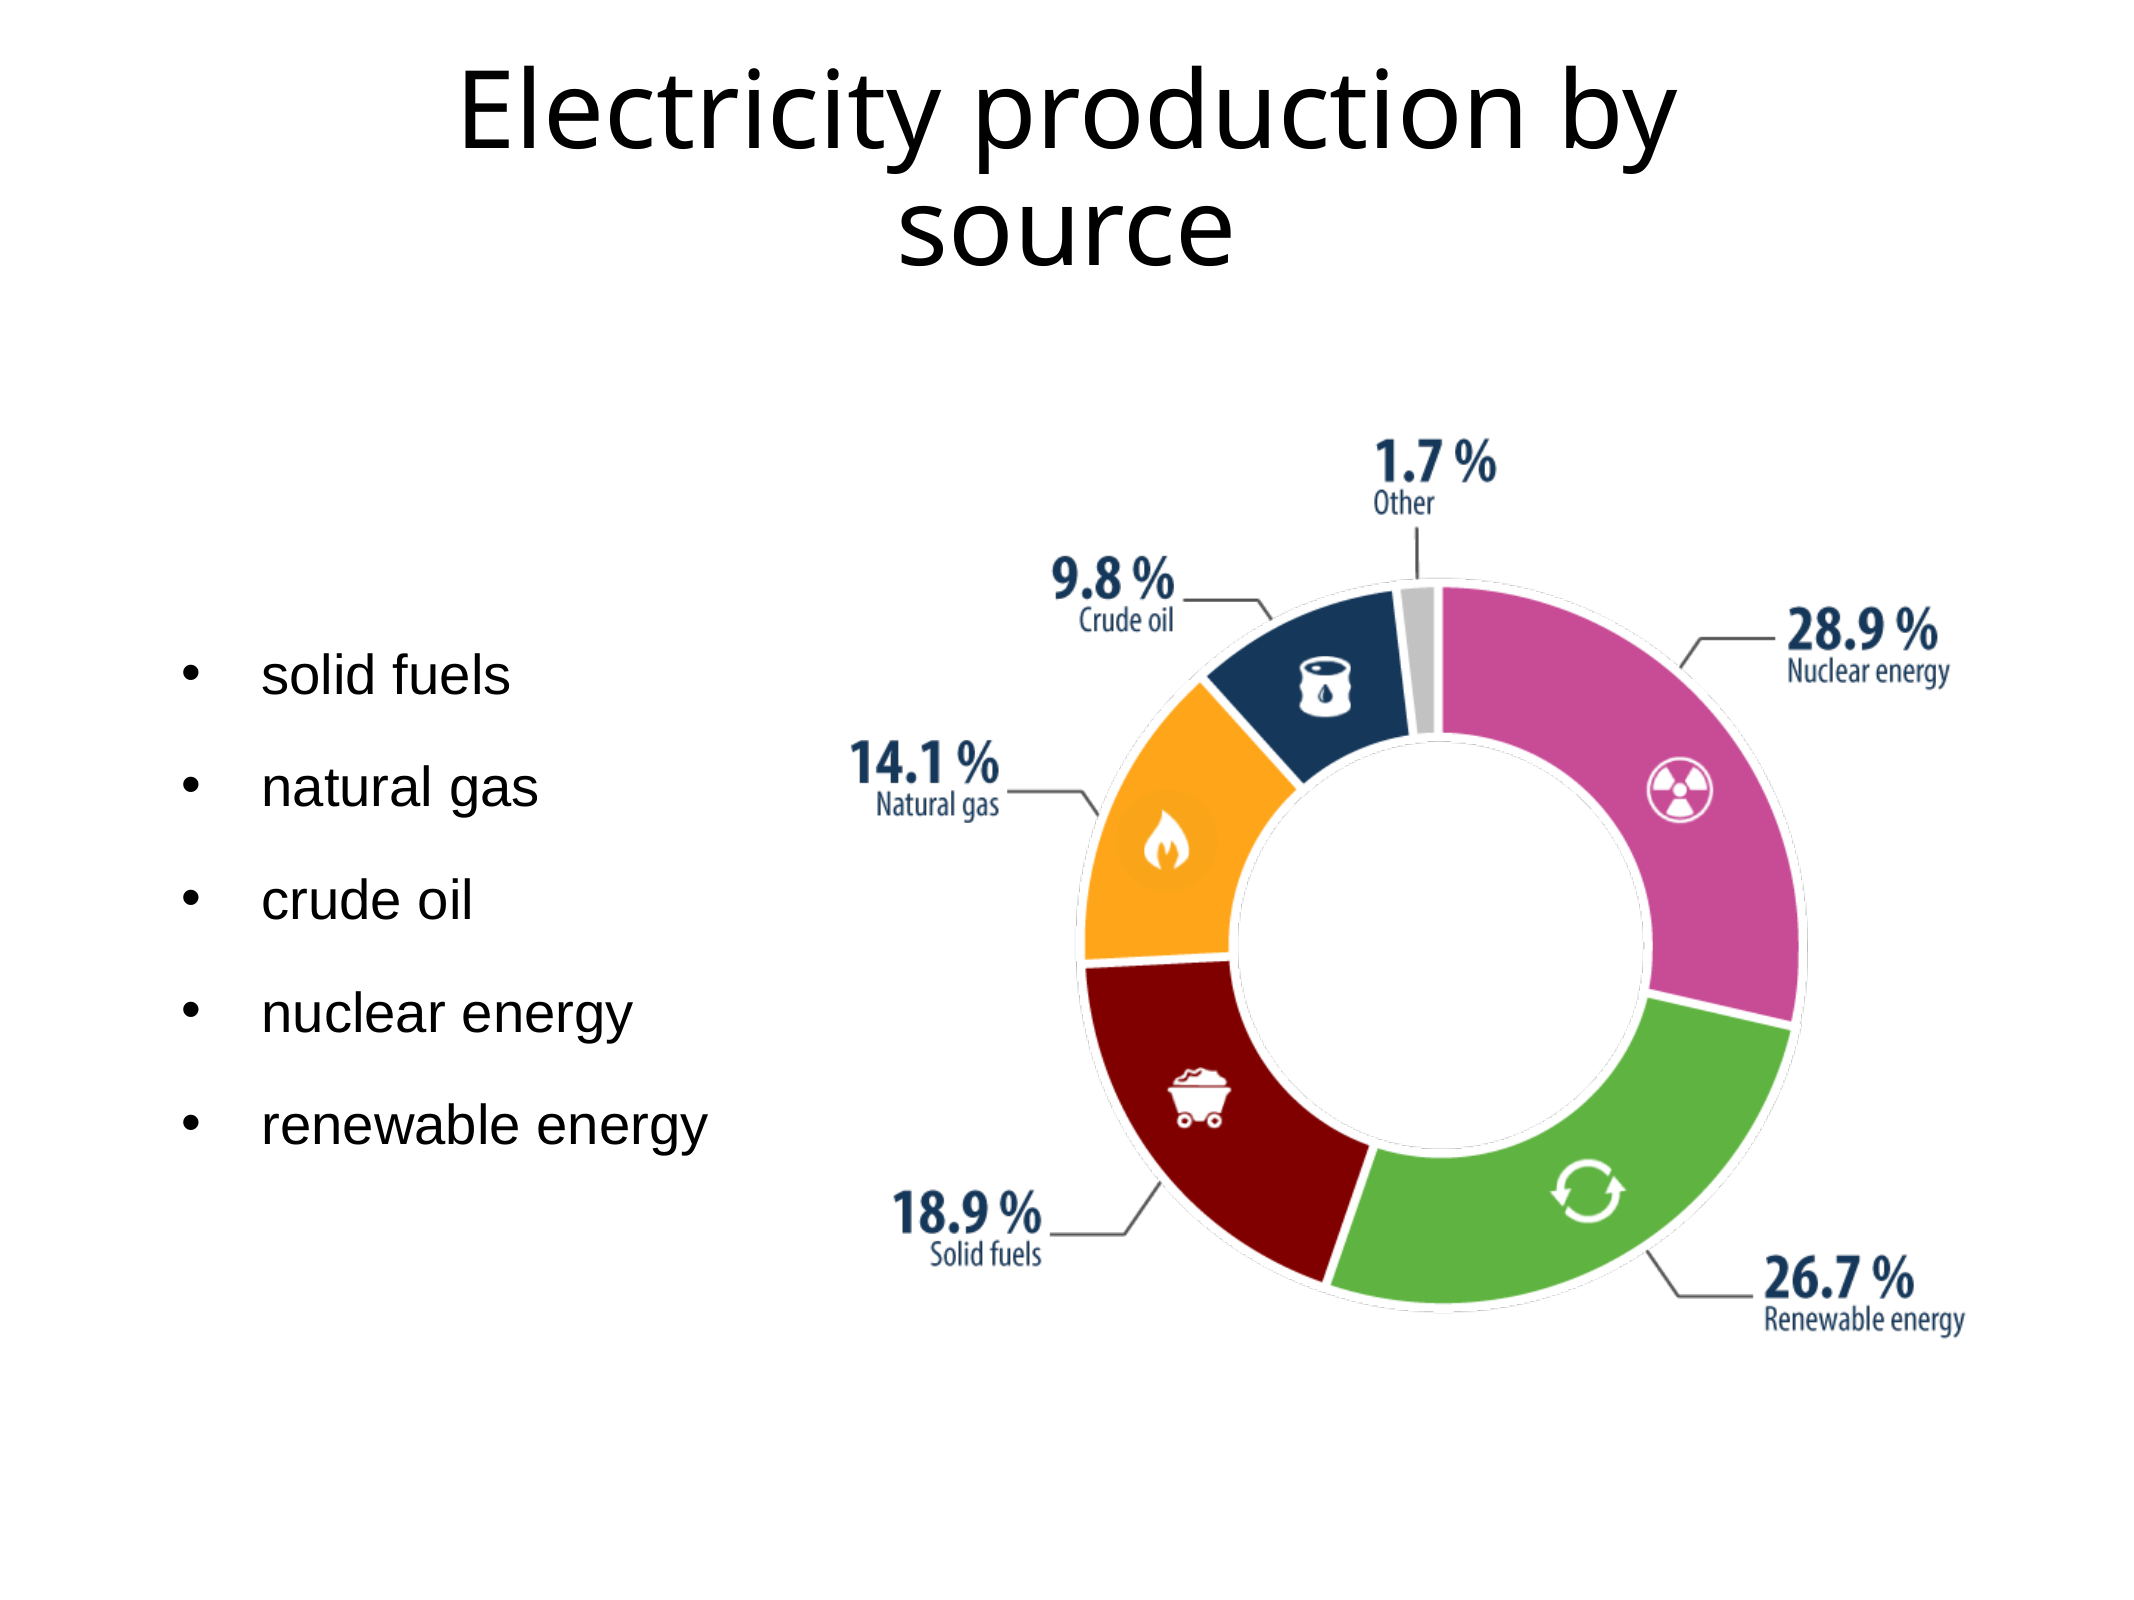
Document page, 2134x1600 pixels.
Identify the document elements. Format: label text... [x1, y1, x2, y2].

picture [782, 392, 2020, 1444]
list solid fuels natural gas crude oil nuclear energy renewable energy [173, 605, 782, 1231]
title Electricity production by source [266, 10, 1868, 297]
